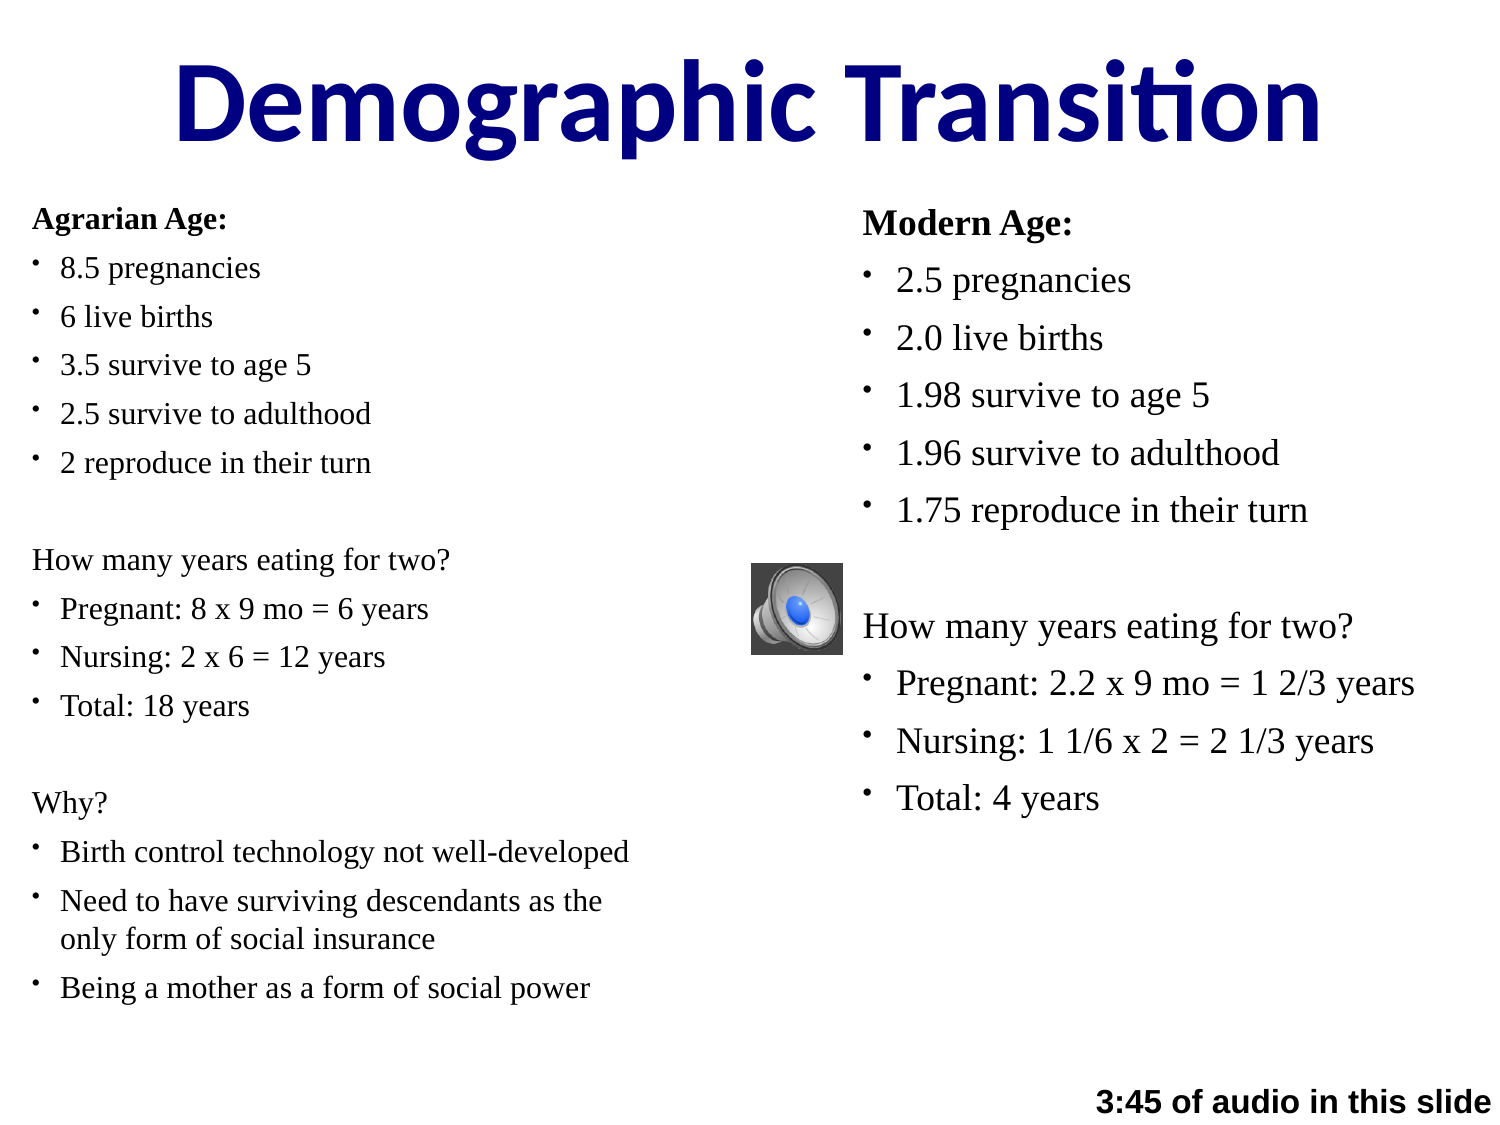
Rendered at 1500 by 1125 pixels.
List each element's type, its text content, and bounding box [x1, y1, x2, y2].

text_box Modern Age: 2.5 pregnancies 2.0 live births 1.98 survive to age 5 1.96 survive to adulthood 1.75 reproduce in their turn How many years eating for two? Pregnant: 2.2 x 9 mo = 1 2/3 years Nursing: 1 1/6 x 2 = 2 1/3 years Total: 4 years [854, 189, 1470, 1052]
title Demographic Transition [74, 0, 1424, 191]
picture [749, 562, 844, 657]
text_box 3:45 of audio in this slide [718, 1072, 1500, 1125]
list Agrarian Age: 8.5 pregnancies 6 live births 3.5 survive to age 5 2.5 survive to adulthood 2 reproduce in their turn How many years eating for two? Pregnant: 8 x 9 mo = 6 years Nursing: 2 x 6 = 12 years Total: 18 years Why? Birth control technology not well-developed Need to have surviving descendants as the only form of social insurance Being a mother as a form of social power [23, 189, 640, 1052]
